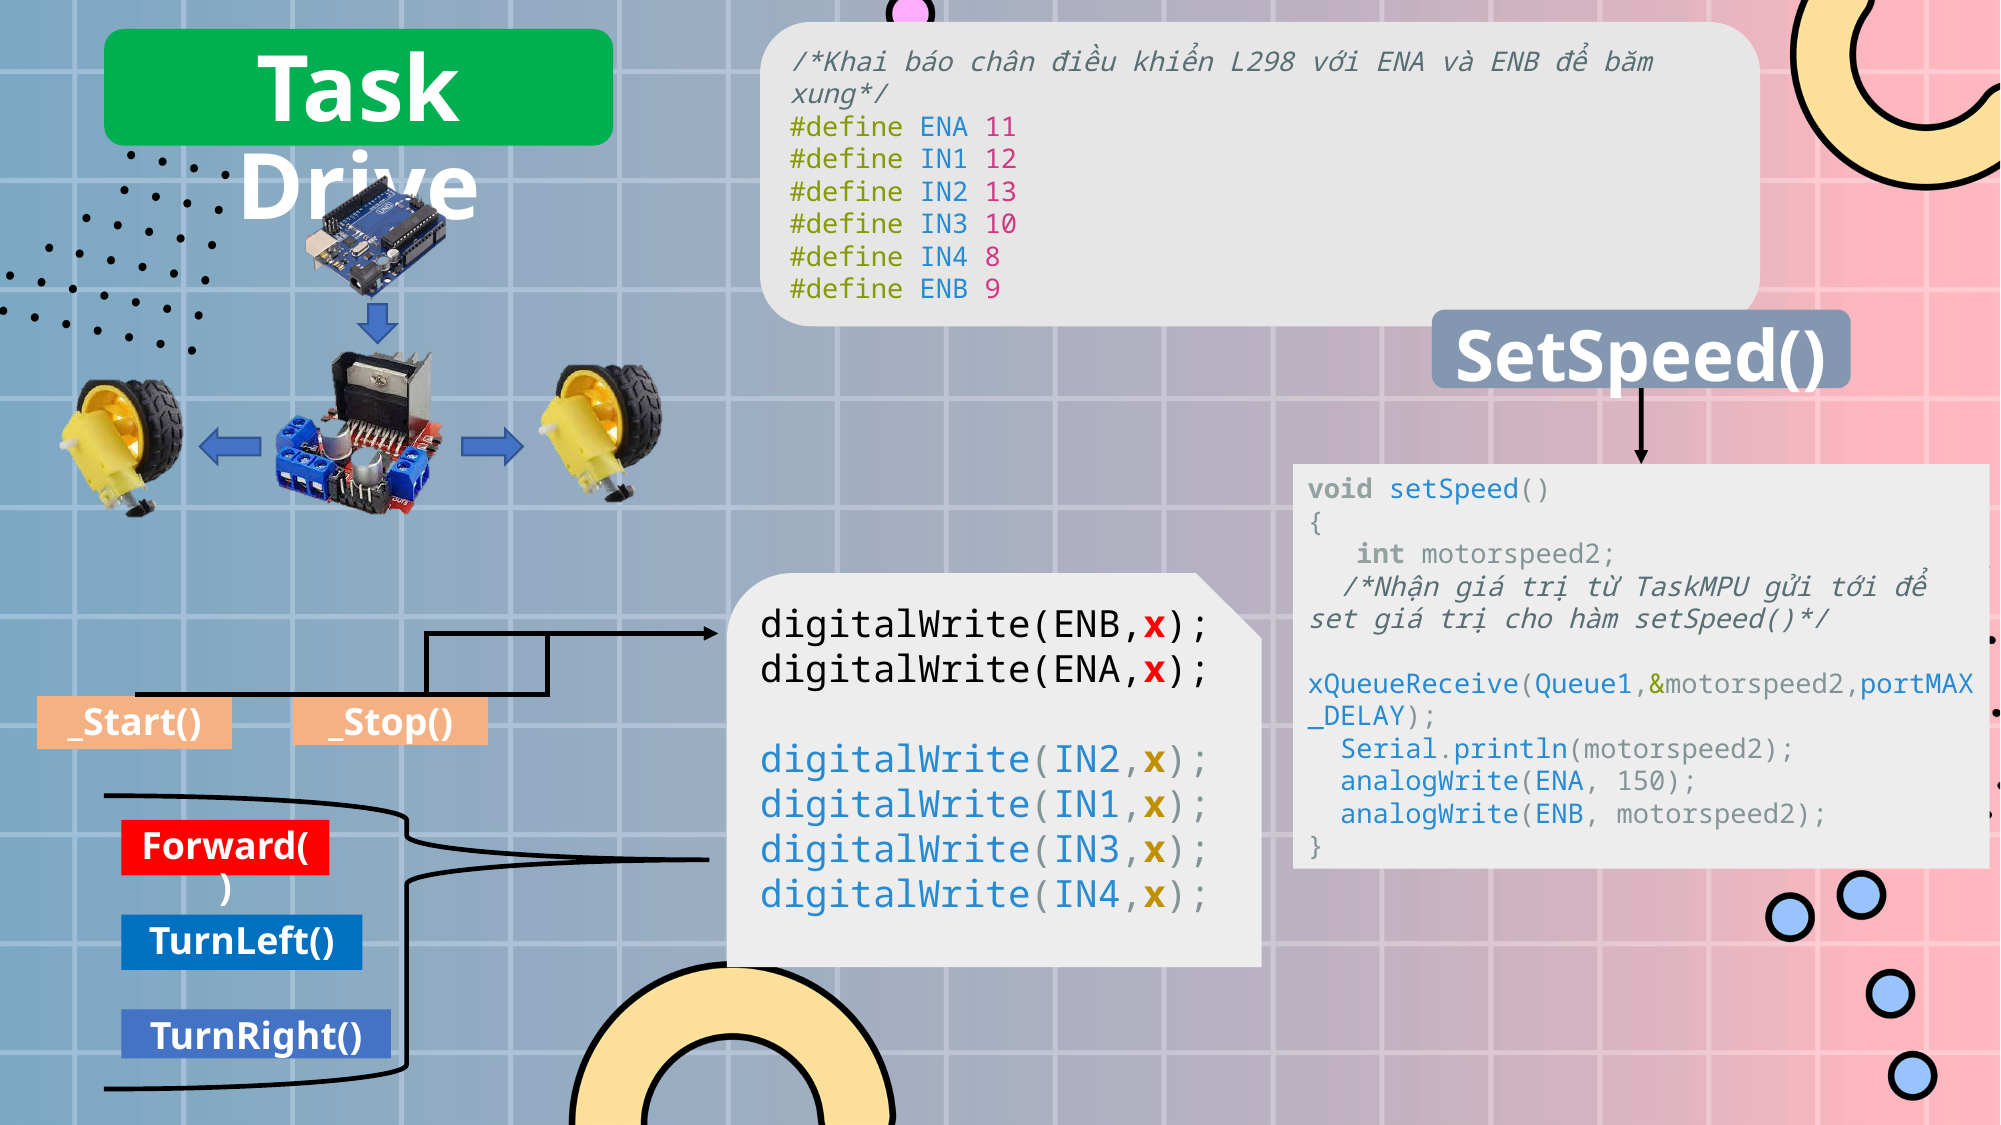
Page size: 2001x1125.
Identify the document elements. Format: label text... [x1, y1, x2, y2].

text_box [31, 154, 686, 534]
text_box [37, 573, 1262, 1090]
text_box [1292, 309, 1990, 841]
text_box /*Khai báo chân điều khiển L298 với ENA và ENB để băm xung*/ #define ENA 11 #define IN1 12 #define IN2 13 #define IN3 10 #define IN4 8 #define ENB 9 [760, 21, 1761, 327]
picture [0, 0, 2001, 1125]
text_box Task Drive [104, 28, 614, 146]
